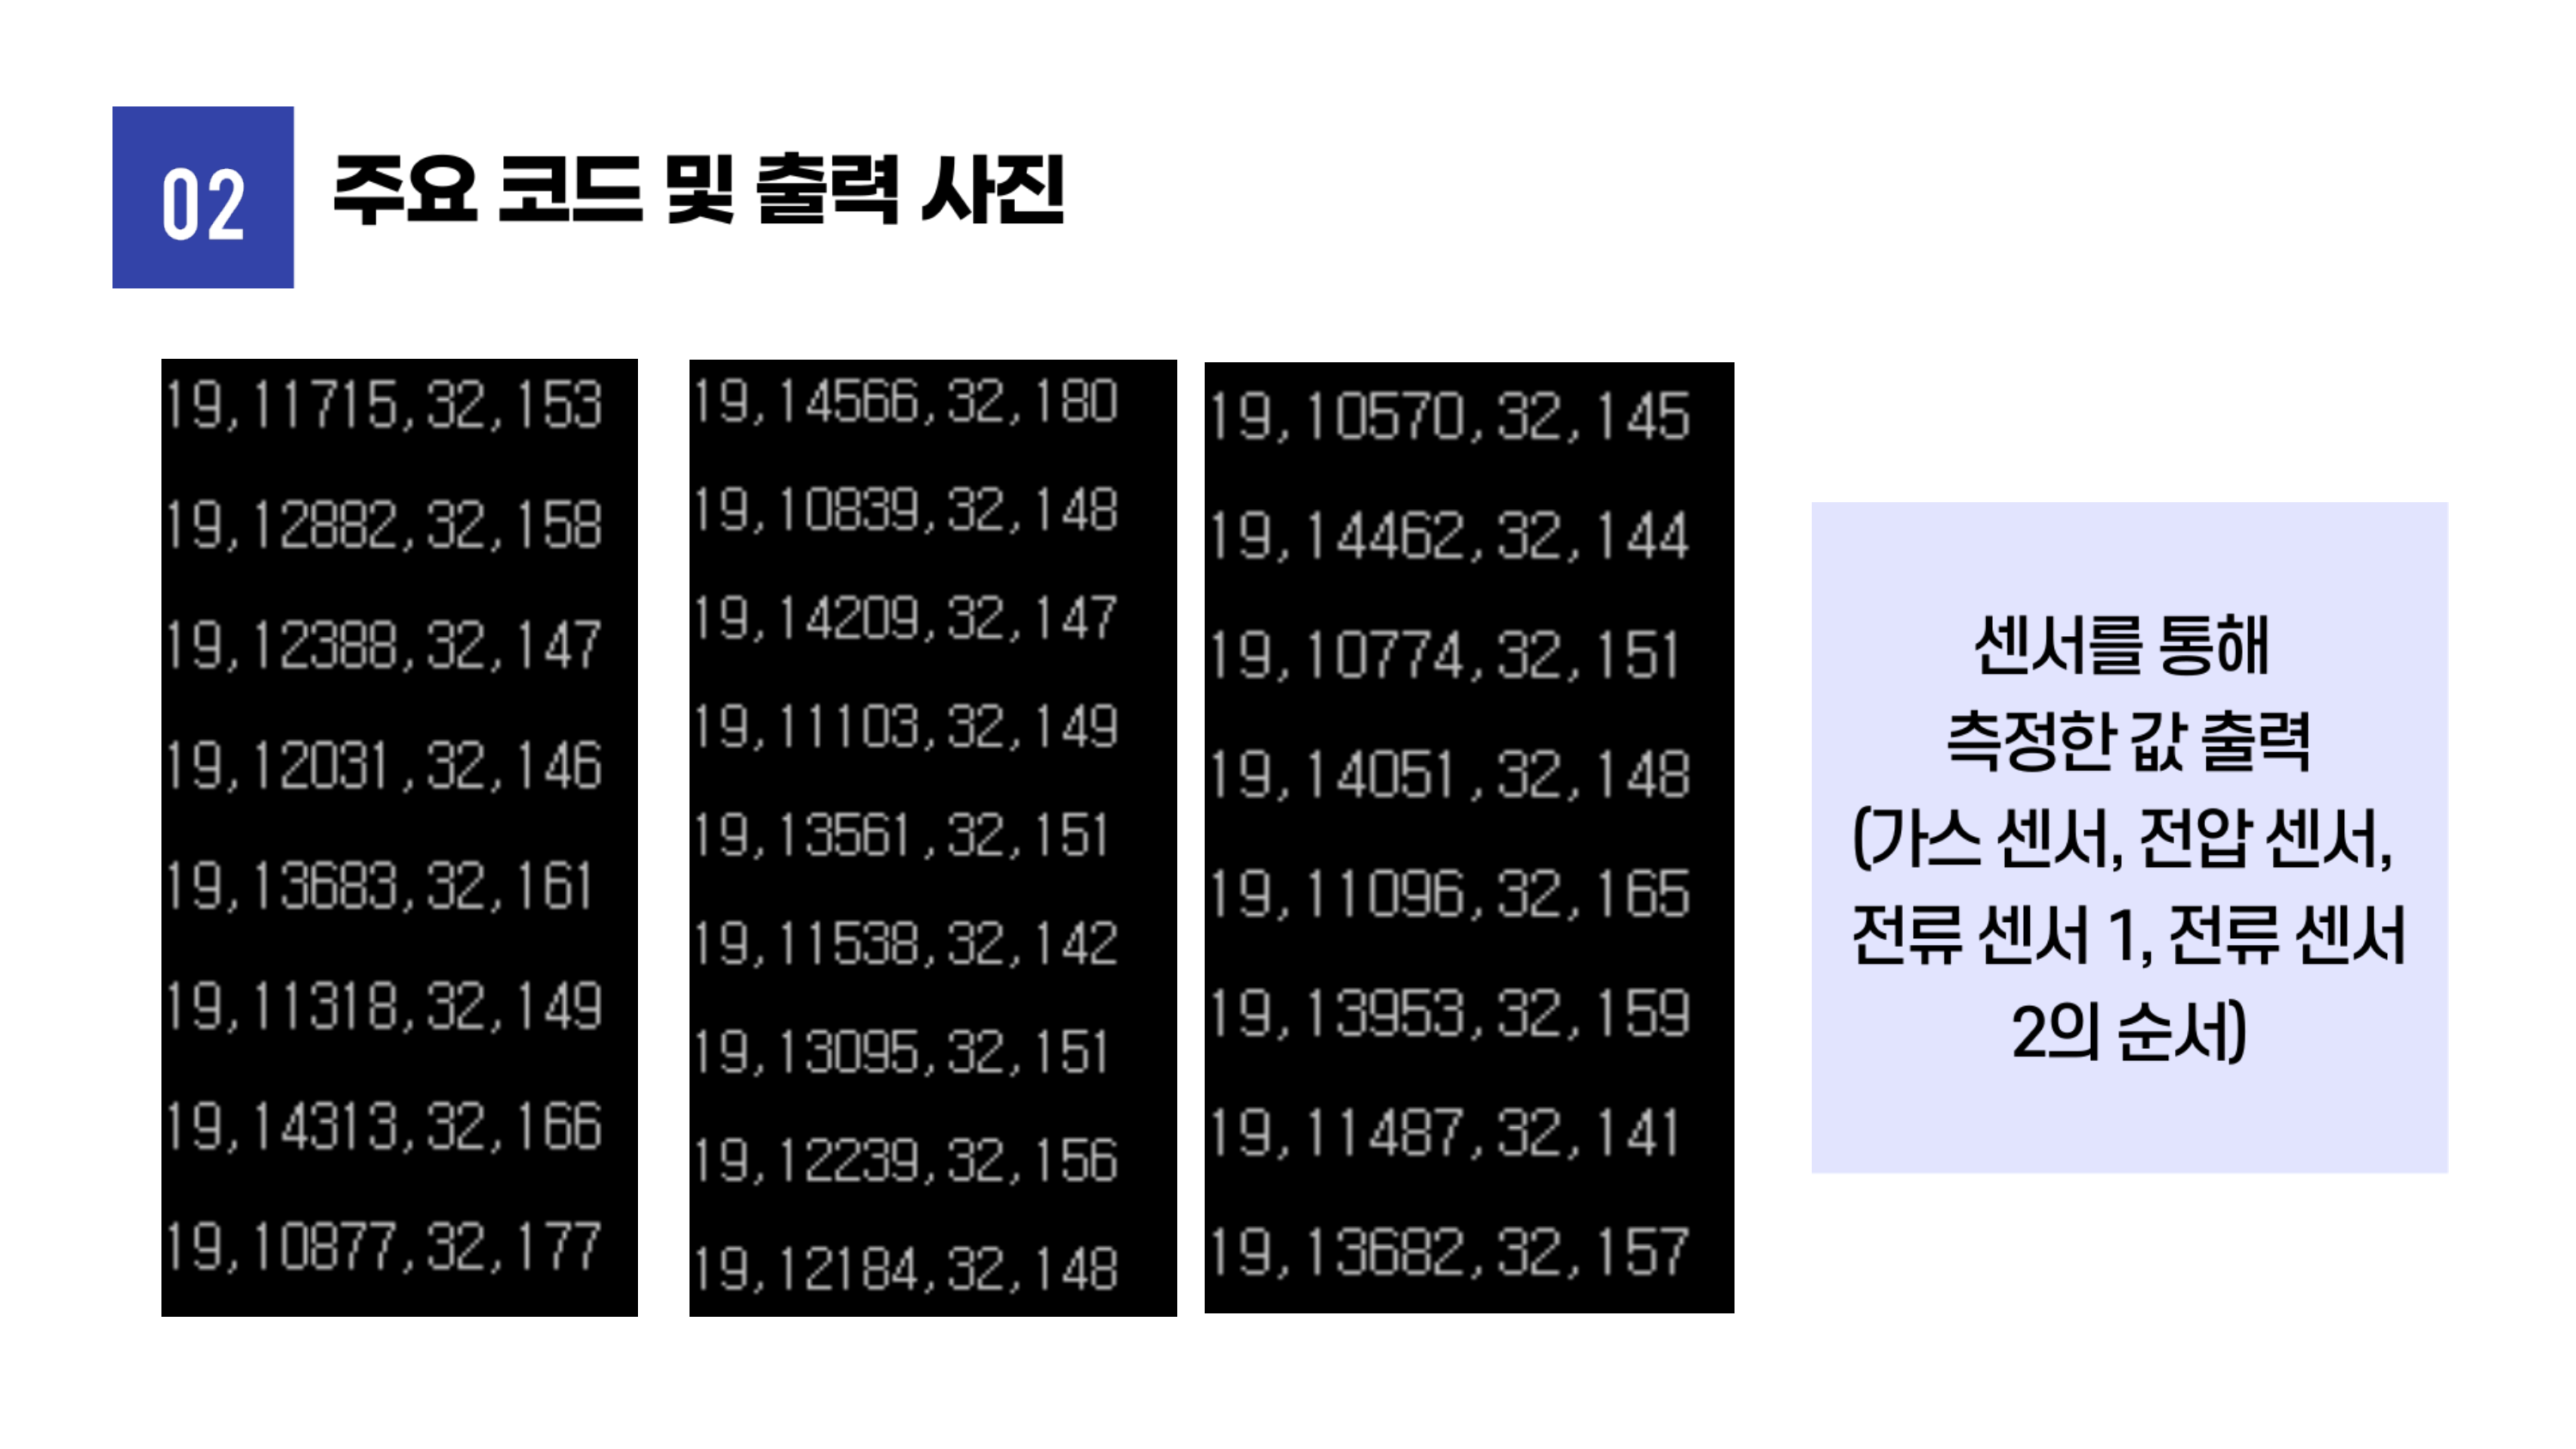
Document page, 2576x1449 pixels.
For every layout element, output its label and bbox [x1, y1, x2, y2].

text_box [1812, 502, 2450, 1174]
text_box [1204, 361, 1735, 1314]
text_box [689, 359, 1177, 1317]
picture [1820, 590, 2436, 1094]
text_box [161, 359, 638, 1317]
text_box [112, 106, 296, 289]
picture [119, 131, 281, 277]
picture [319, 120, 1101, 263]
